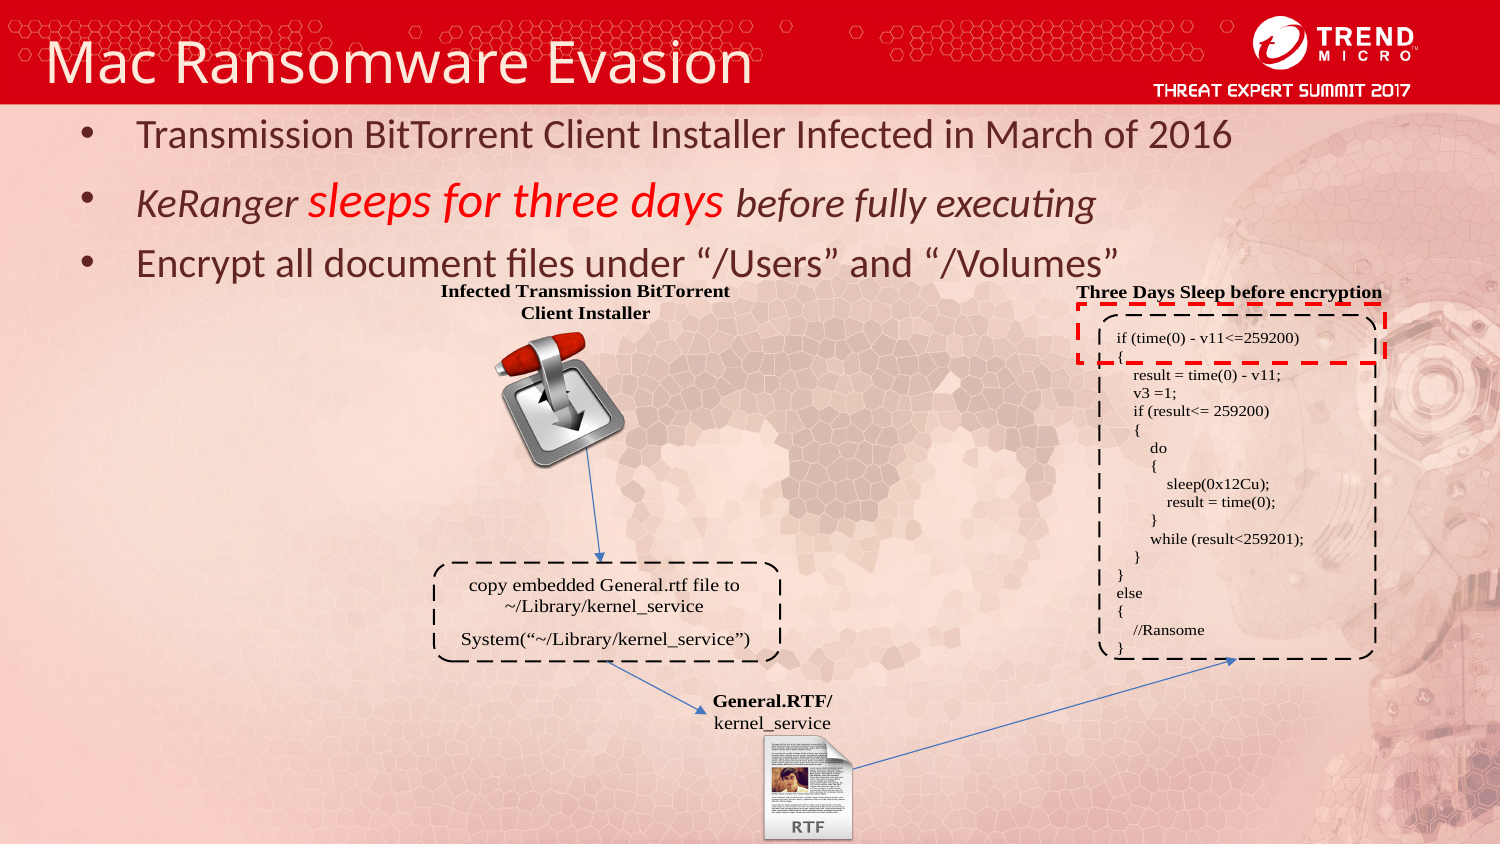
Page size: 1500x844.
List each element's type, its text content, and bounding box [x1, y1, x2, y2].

picture [0, 0, 1500, 844]
title Mac Ransomware Evasion [29, 20, 1235, 100]
list Transmission BitTorrent Client Installer Infected in March of 2016 KeRanger sleeps for three days before fully executing Encrypt all document files under “/Users” and “/Volumes” [64, 99, 1438, 726]
